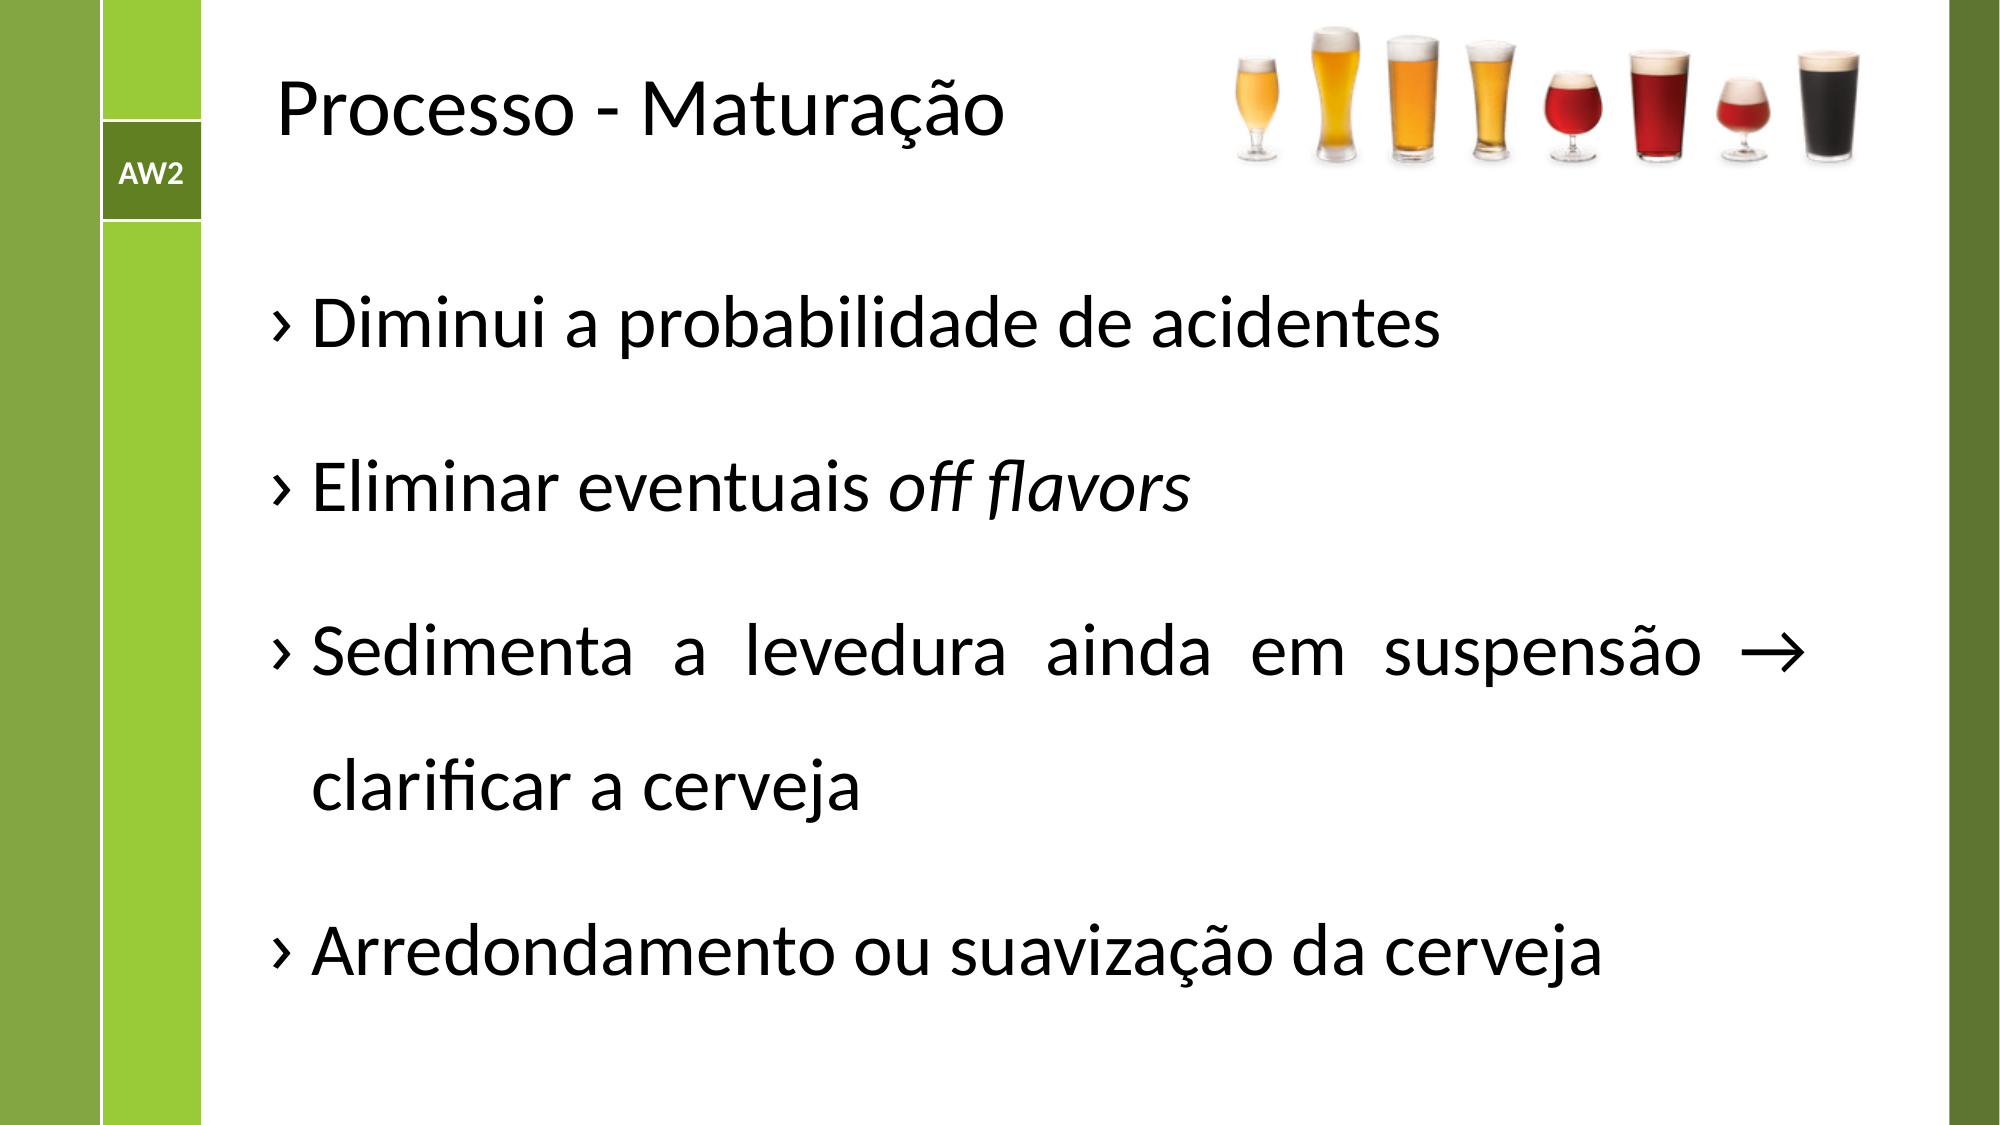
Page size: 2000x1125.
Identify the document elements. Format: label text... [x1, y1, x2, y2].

picture [1224, 19, 1869, 177]
list Diminui a probabilidade de acidentes Eliminar eventuais off flavors Sedimenta a levedura ainda em suspensão → clarificar a cerveja Arredondamento ou suavização da cerveja [255, 219, 1861, 1106]
title Processo - Maturação [261, 29, 1867, 161]
